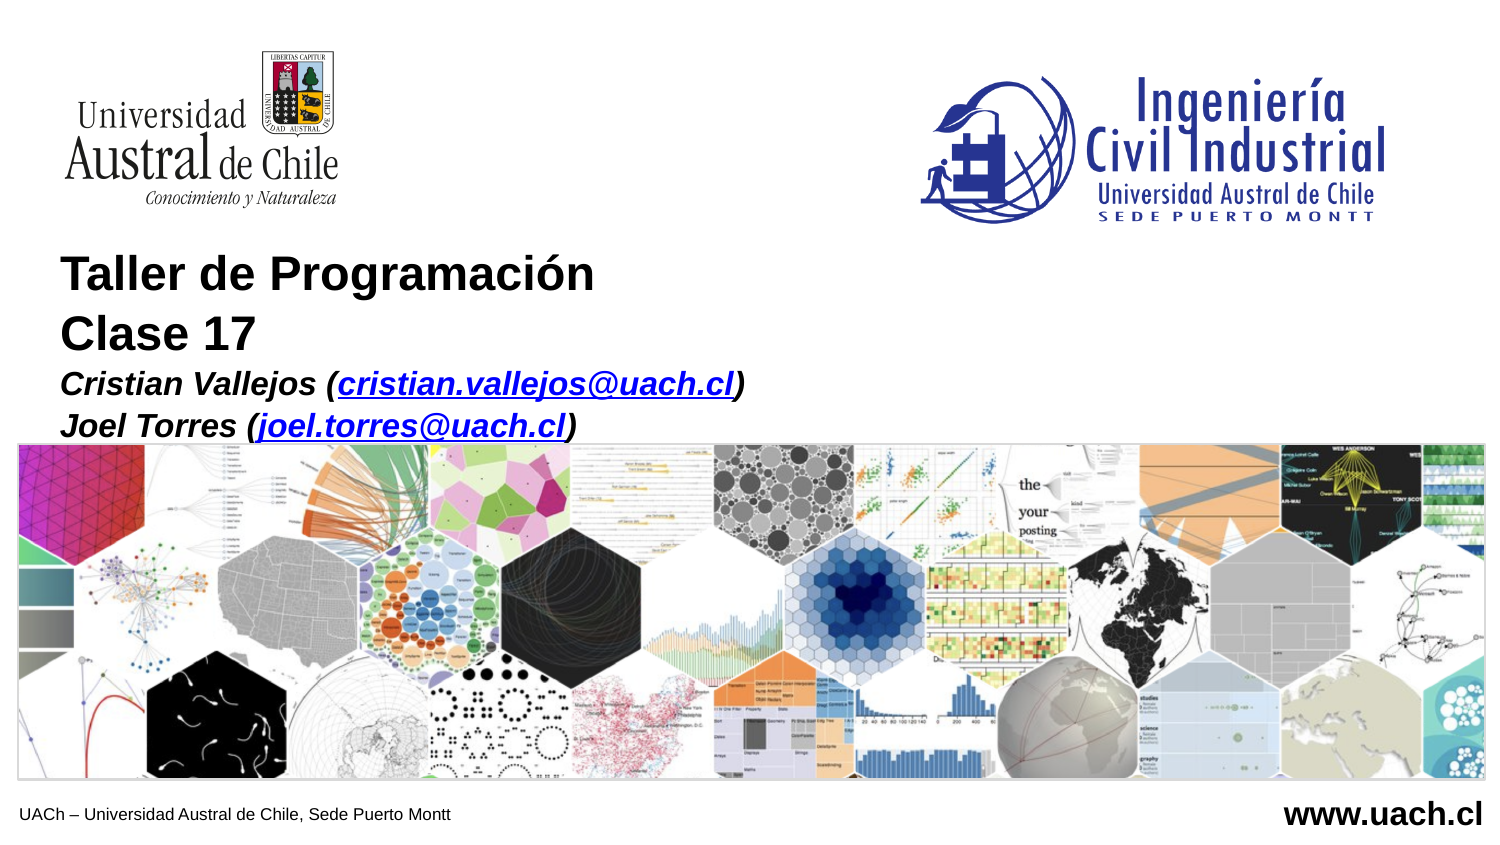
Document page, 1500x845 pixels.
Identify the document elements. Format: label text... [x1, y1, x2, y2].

picture [19, 445, 1484, 779]
list Taller de Programación Clase 17 [59, 248, 1456, 361]
picture [41, 25, 362, 238]
picture [909, 65, 1405, 238]
list Cristian Vallejos (cristian.vallejos@uach.cl) Joel Torres (joel.torres@uach.cl) [59, 362, 1457, 443]
